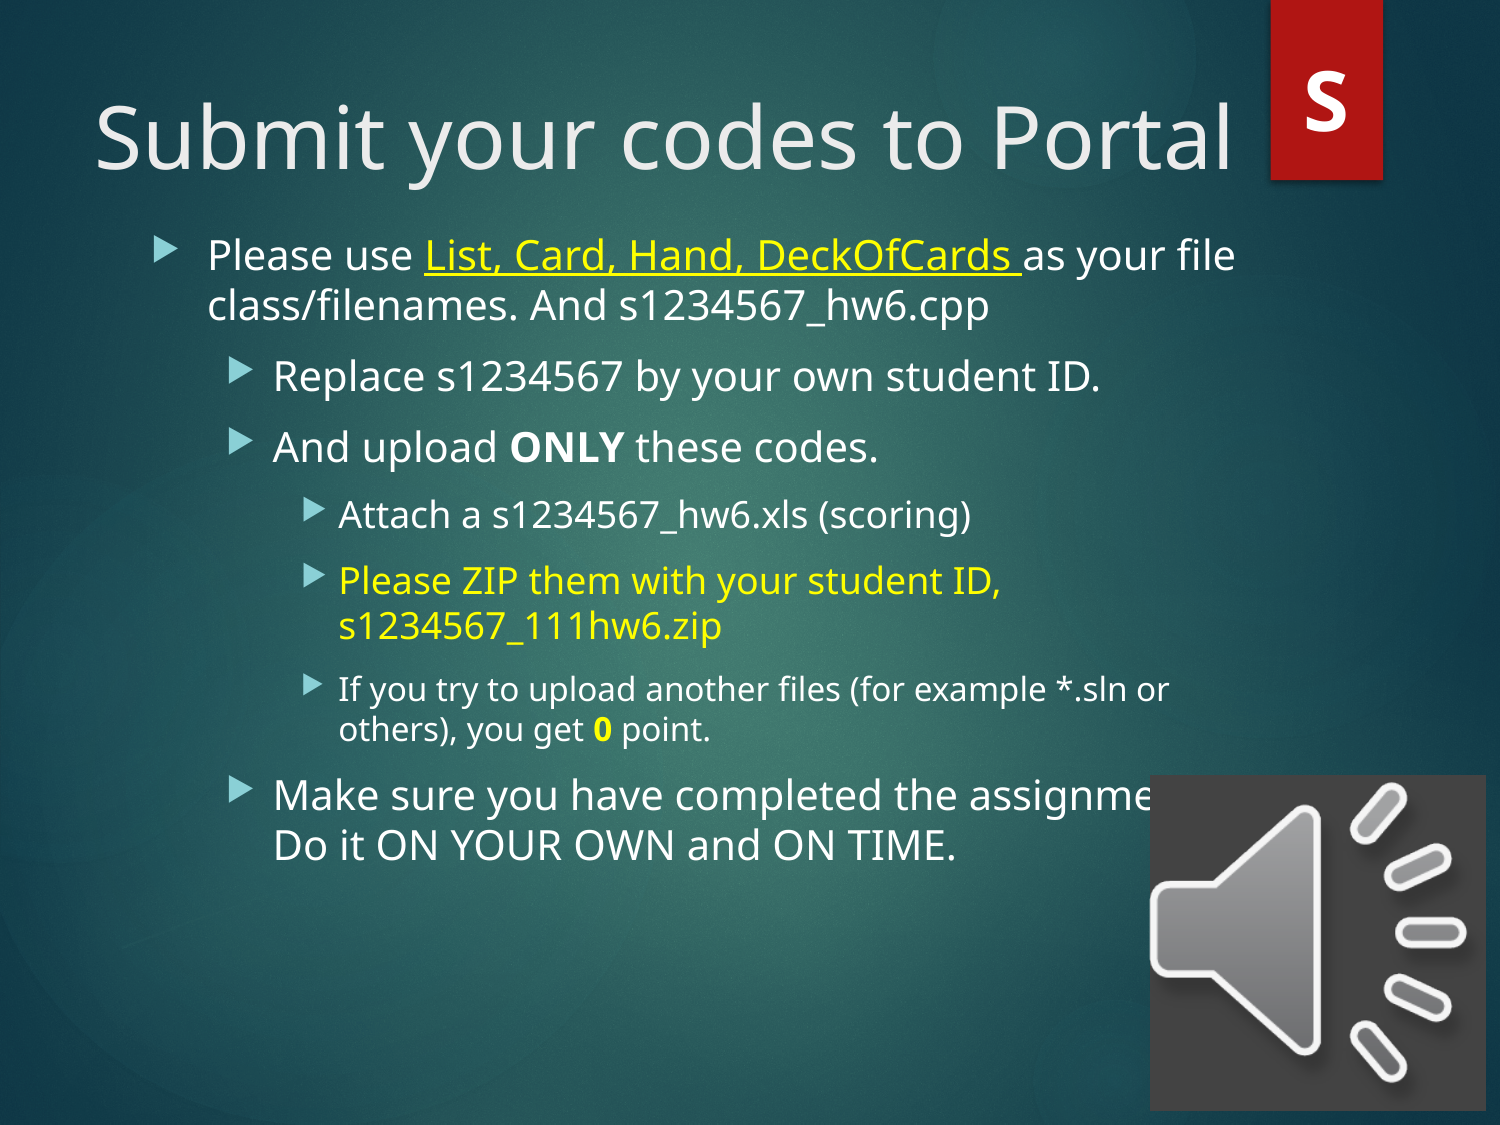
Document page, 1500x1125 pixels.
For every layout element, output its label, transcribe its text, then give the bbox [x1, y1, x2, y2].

text_box S [1288, 41, 1364, 156]
title Submit your codes to Portal [79, 74, 1309, 304]
picture [1148, 773, 1487, 1112]
list Please use List, Card, Hand, DeckOfCards as your file class/filenames. And s1234567_hw6.cpp Replace s1234567 by your own student ID. And upload ONLY these codes. Attach a s1234567_hw6.xls (scoring) Please ZIP them with your student ID, s1234567_111hw6.zip If you try to upload another files (for example *.sln or others), you get 0 point. Make sure you have completed the assignment and Do it ON YOUR OWN and ON TIME. [135, 220, 1309, 1107]
